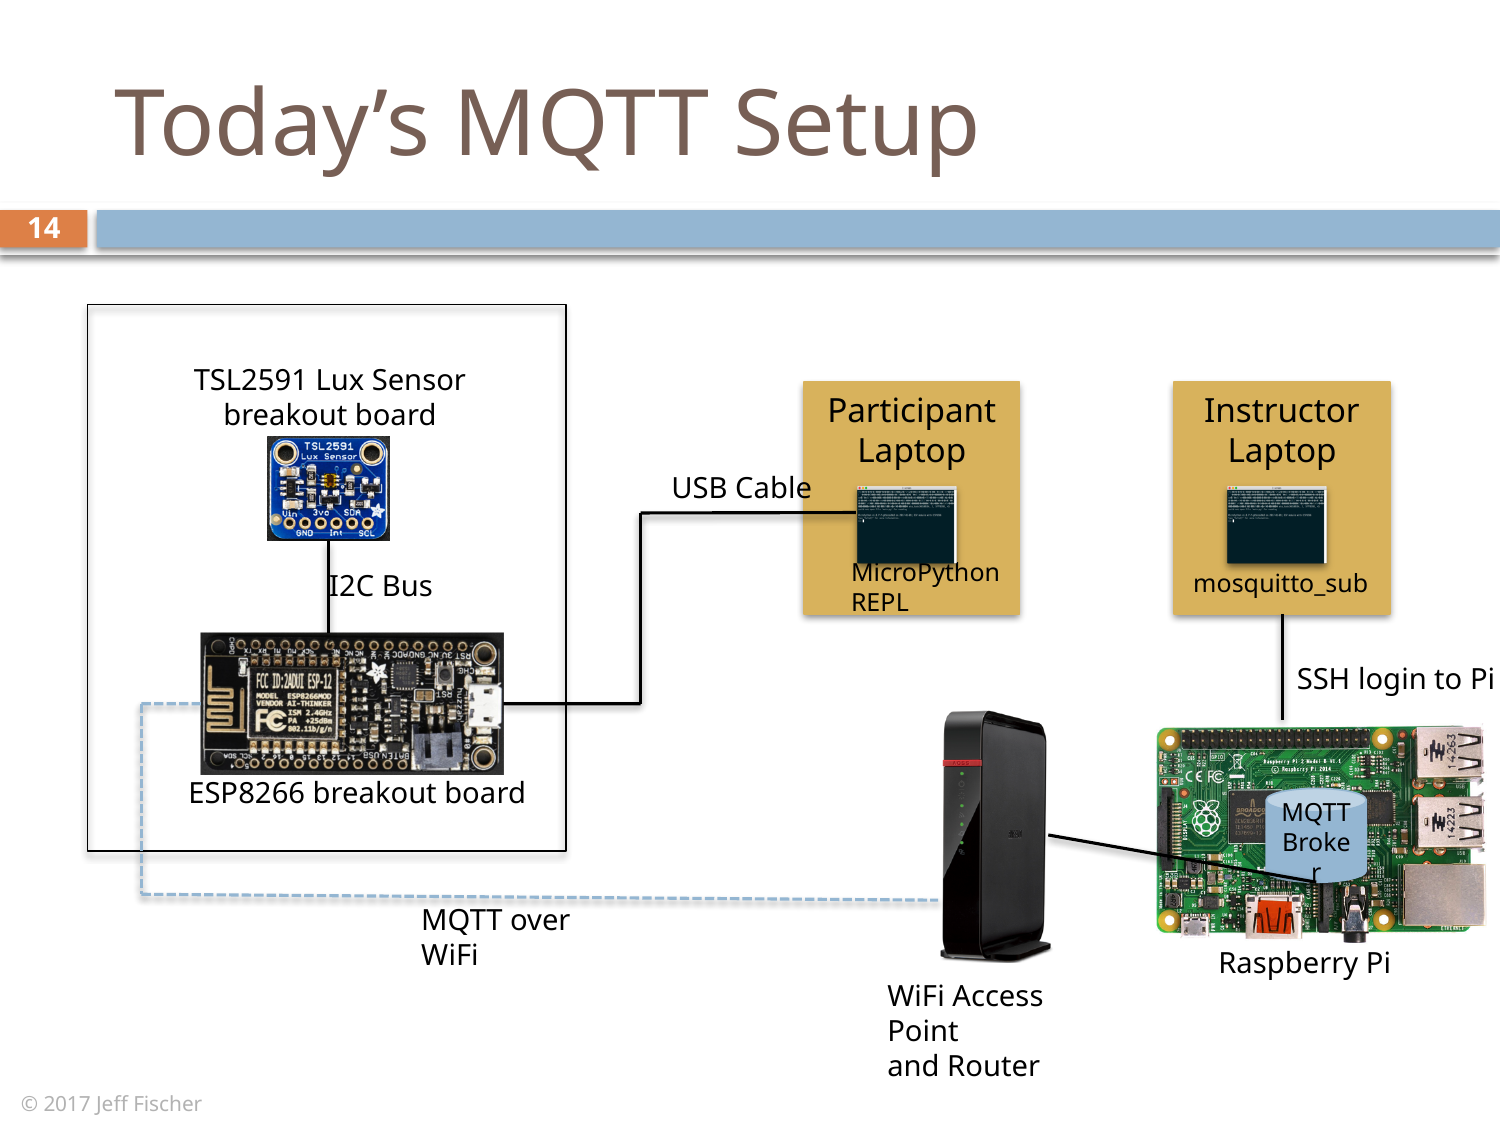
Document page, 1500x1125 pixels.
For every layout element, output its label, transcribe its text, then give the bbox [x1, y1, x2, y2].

text_box I2C Bus [314, 560, 323, 610]
footer © 2017 Jeff Fischer [5, 1084, 677, 1125]
picture [1217, 480, 1336, 577]
text_box USB Cable [656, 462, 891, 510]
picture [937, 707, 1055, 963]
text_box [141, 893, 939, 901]
text_box I2C Bus [334, 560, 448, 610]
picture [847, 480, 966, 577]
text_box MicroPython REPL [836, 548, 1016, 624]
text_box [87, 304, 567, 852]
text_box Raspberry Pi [1203, 957, 1438, 987]
slide_number 14 [0, 208, 88, 249]
picture [1149, 719, 1490, 947]
picture [267, 436, 391, 542]
text_box MQTT over WiFi [406, 910, 641, 979]
text_box Participant Laptop [803, 381, 1020, 615]
text_box mosquitto_sub [1178, 560, 1384, 605]
text_box SSH login to Pi [1288, 653, 1500, 703]
text_box TSL2591 Lux Sensor breakout board [178, 354, 481, 439]
text_box WiFi Access Point and Router [872, 969, 1107, 1090]
picture [200, 632, 504, 775]
title Today’s MQTT Setup [99, 37, 1438, 200]
text_box Instructor Laptop [1173, 381, 1391, 615]
text_box ESP8266 breakout board [173, 766, 542, 817]
